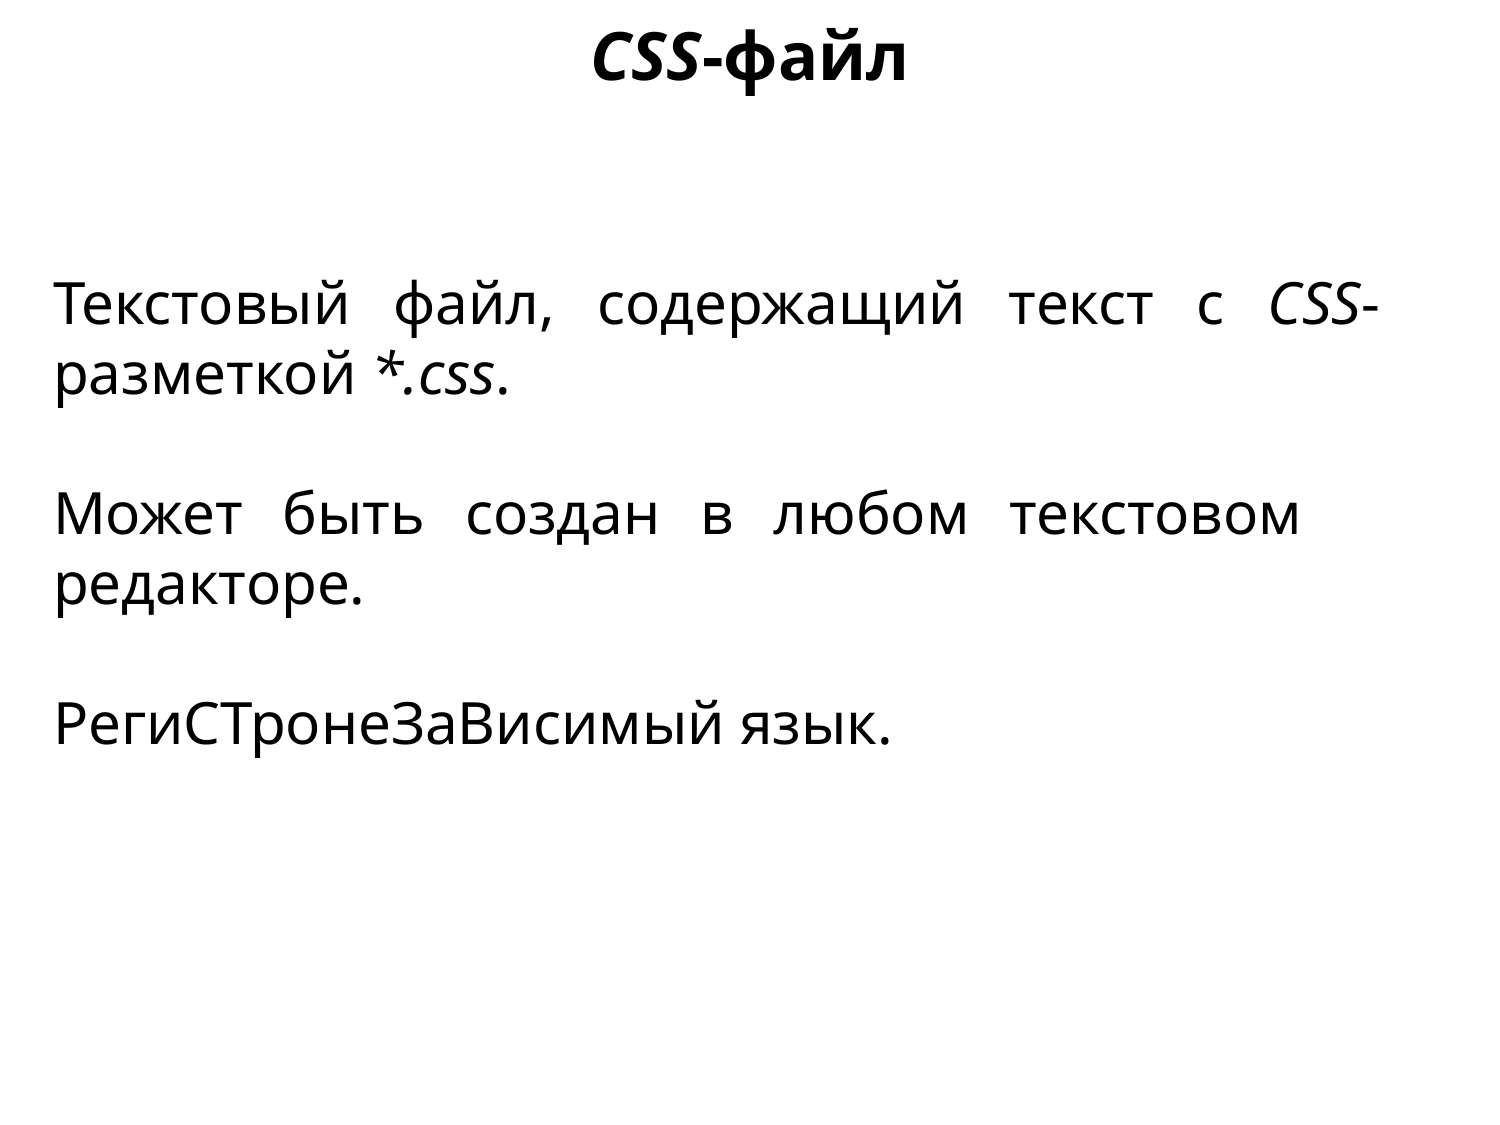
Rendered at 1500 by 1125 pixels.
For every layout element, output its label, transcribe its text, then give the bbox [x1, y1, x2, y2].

text_box CSS-файл [5, 5, 1495, 101]
text_box Текстовый файл, содержащий текст с CSS- разметкой *.css. Может быть создан в любом текстовом редакторе. РегиСТронеЗаВисимый язык. [53, 264, 1424, 757]
